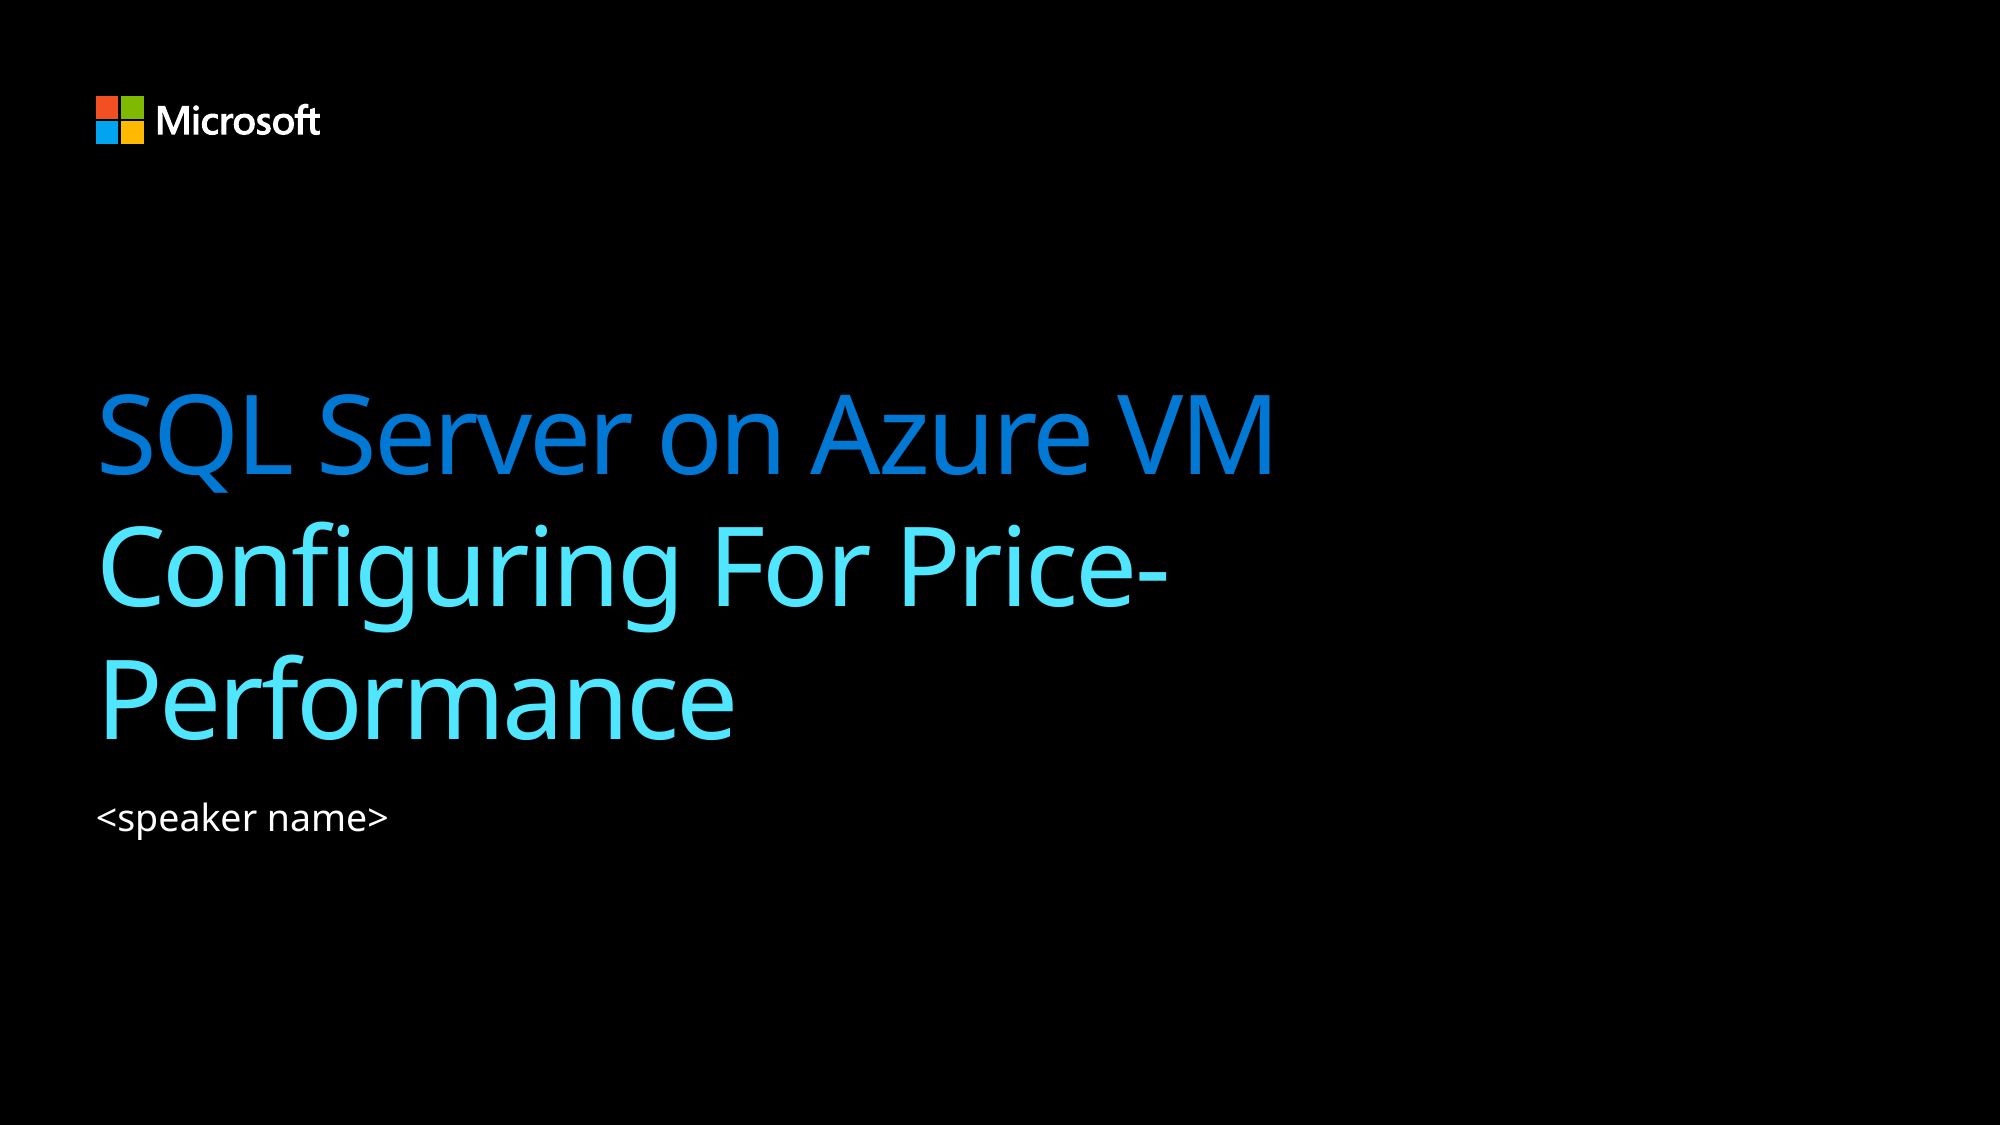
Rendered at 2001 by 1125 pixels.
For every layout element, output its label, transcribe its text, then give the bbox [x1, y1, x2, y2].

title SQL Server on Azure VM Configuring For Price-Performance [96, 359, 1749, 792]
list <speaker name> [95, 793, 1639, 949]
